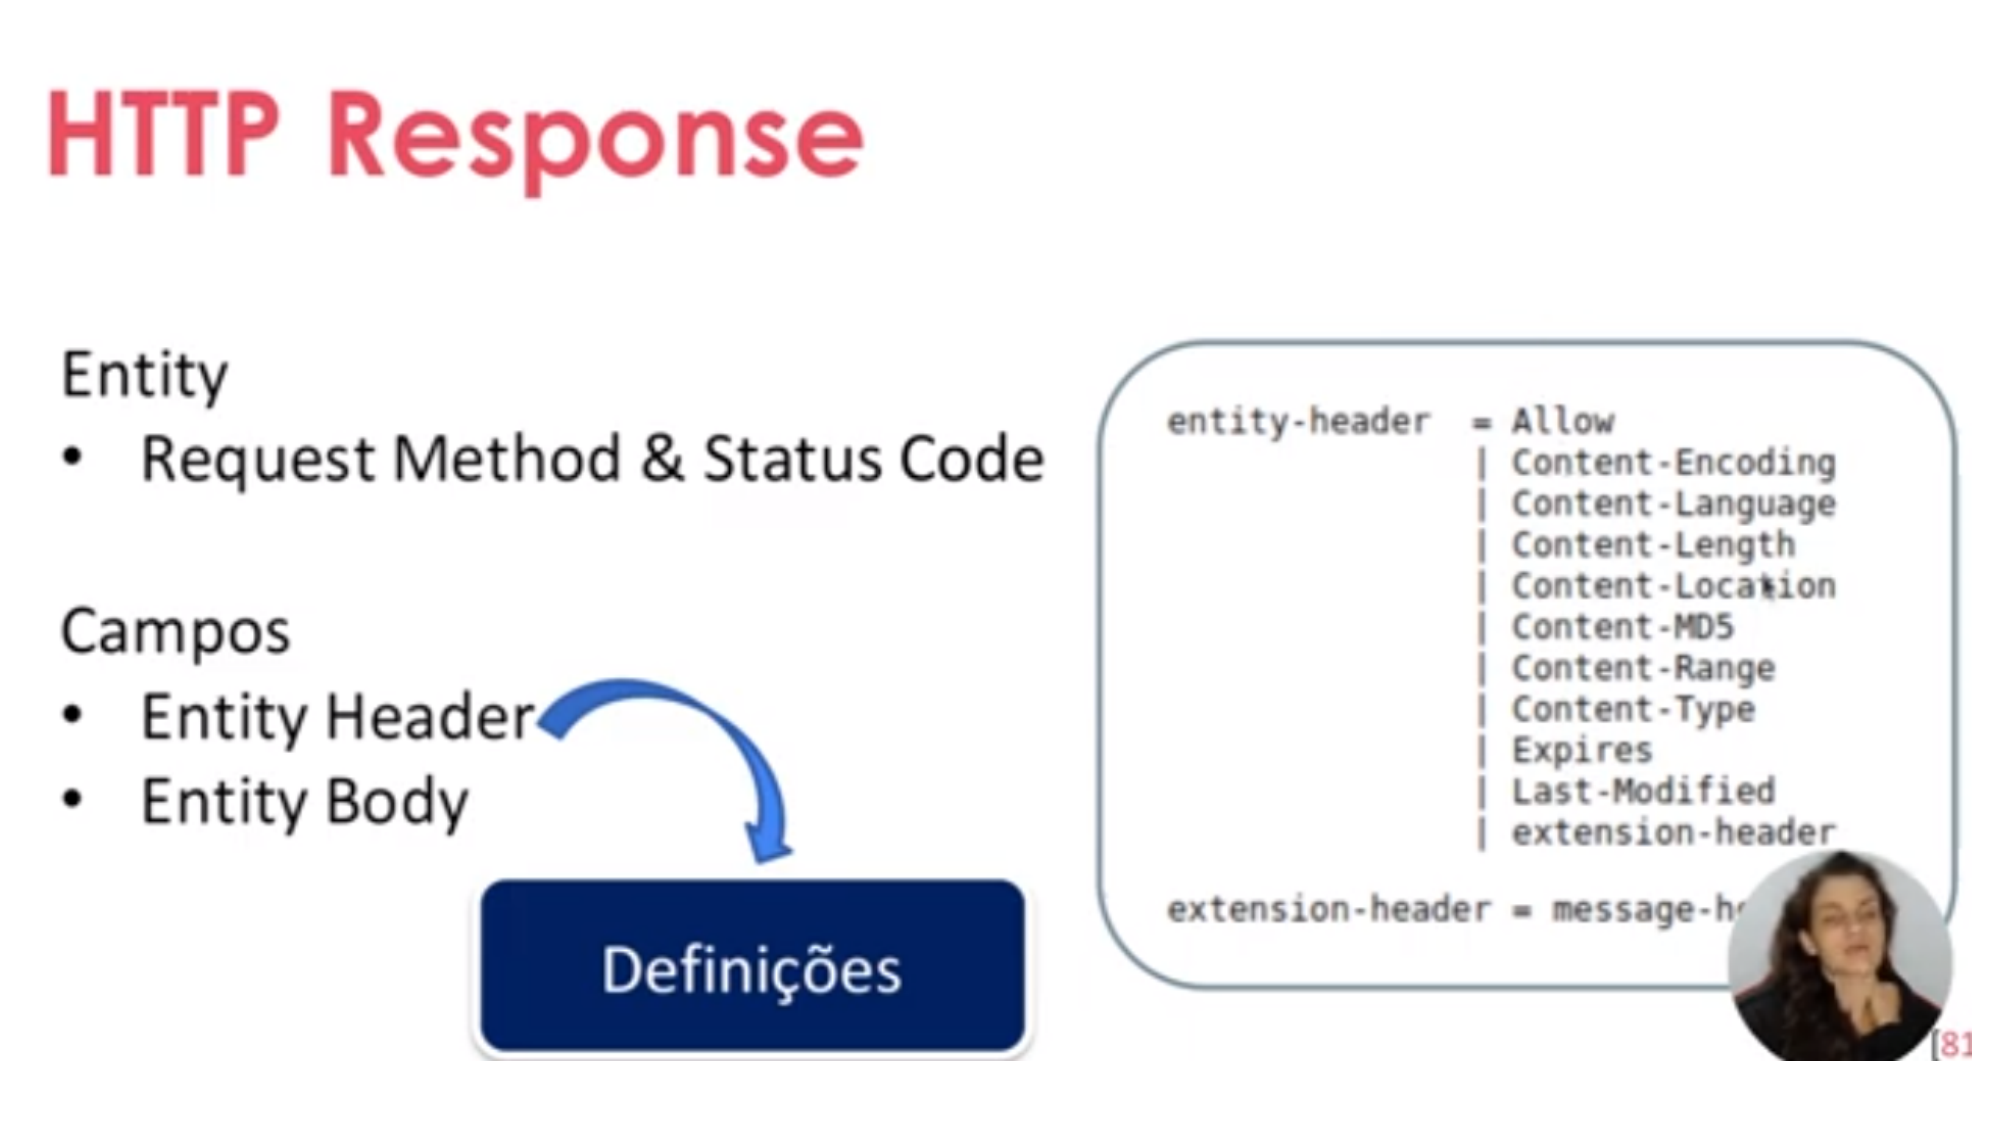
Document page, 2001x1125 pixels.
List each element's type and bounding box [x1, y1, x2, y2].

picture [27, 63, 1973, 1062]
